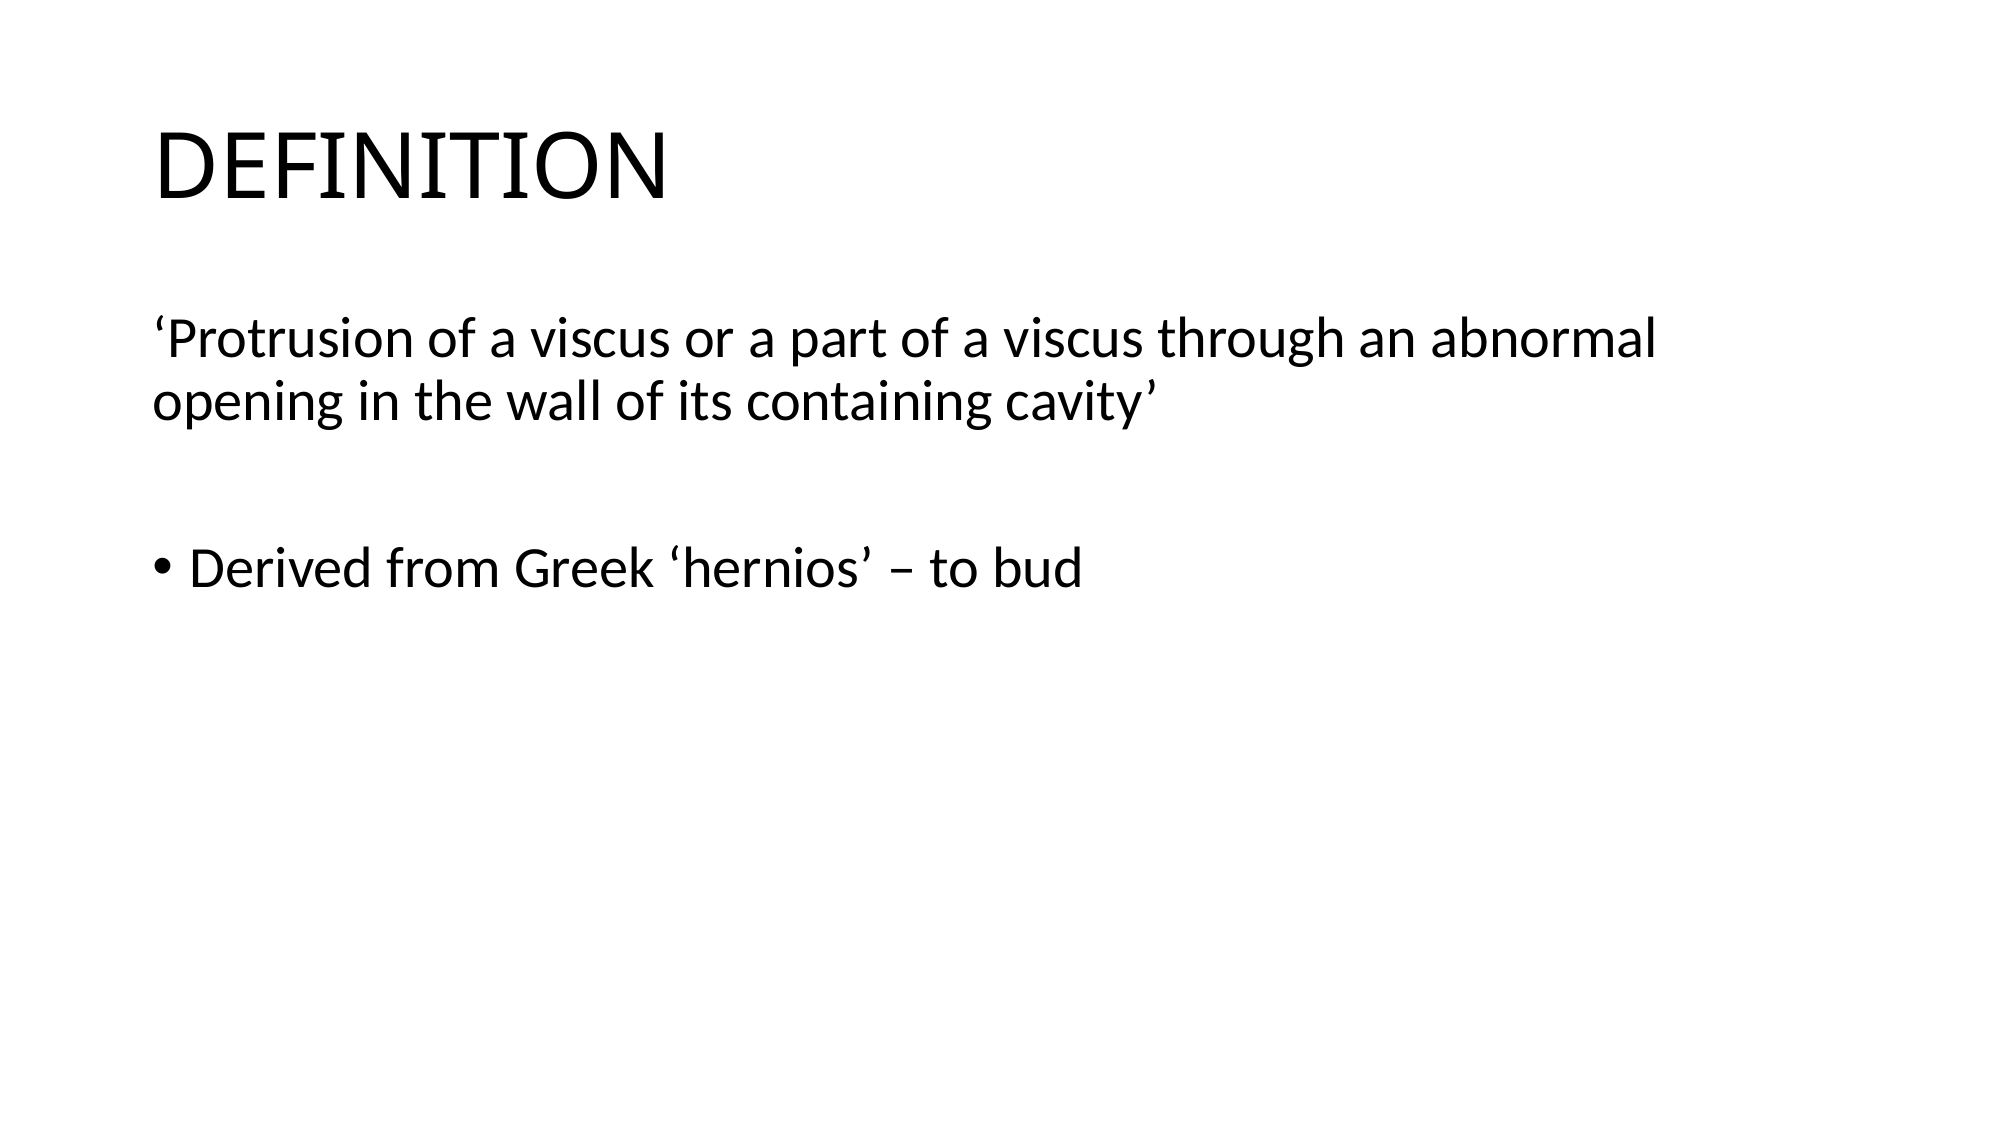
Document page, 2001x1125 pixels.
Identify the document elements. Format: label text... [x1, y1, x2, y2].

title DEFINITION [137, 59, 1863, 278]
list ‘Protrusion of a viscus or a part of a viscus through an abnormal opening in the wall of its containing cavity’ Derived from Greek ‘hernios’ – to bud [137, 299, 1863, 1014]
